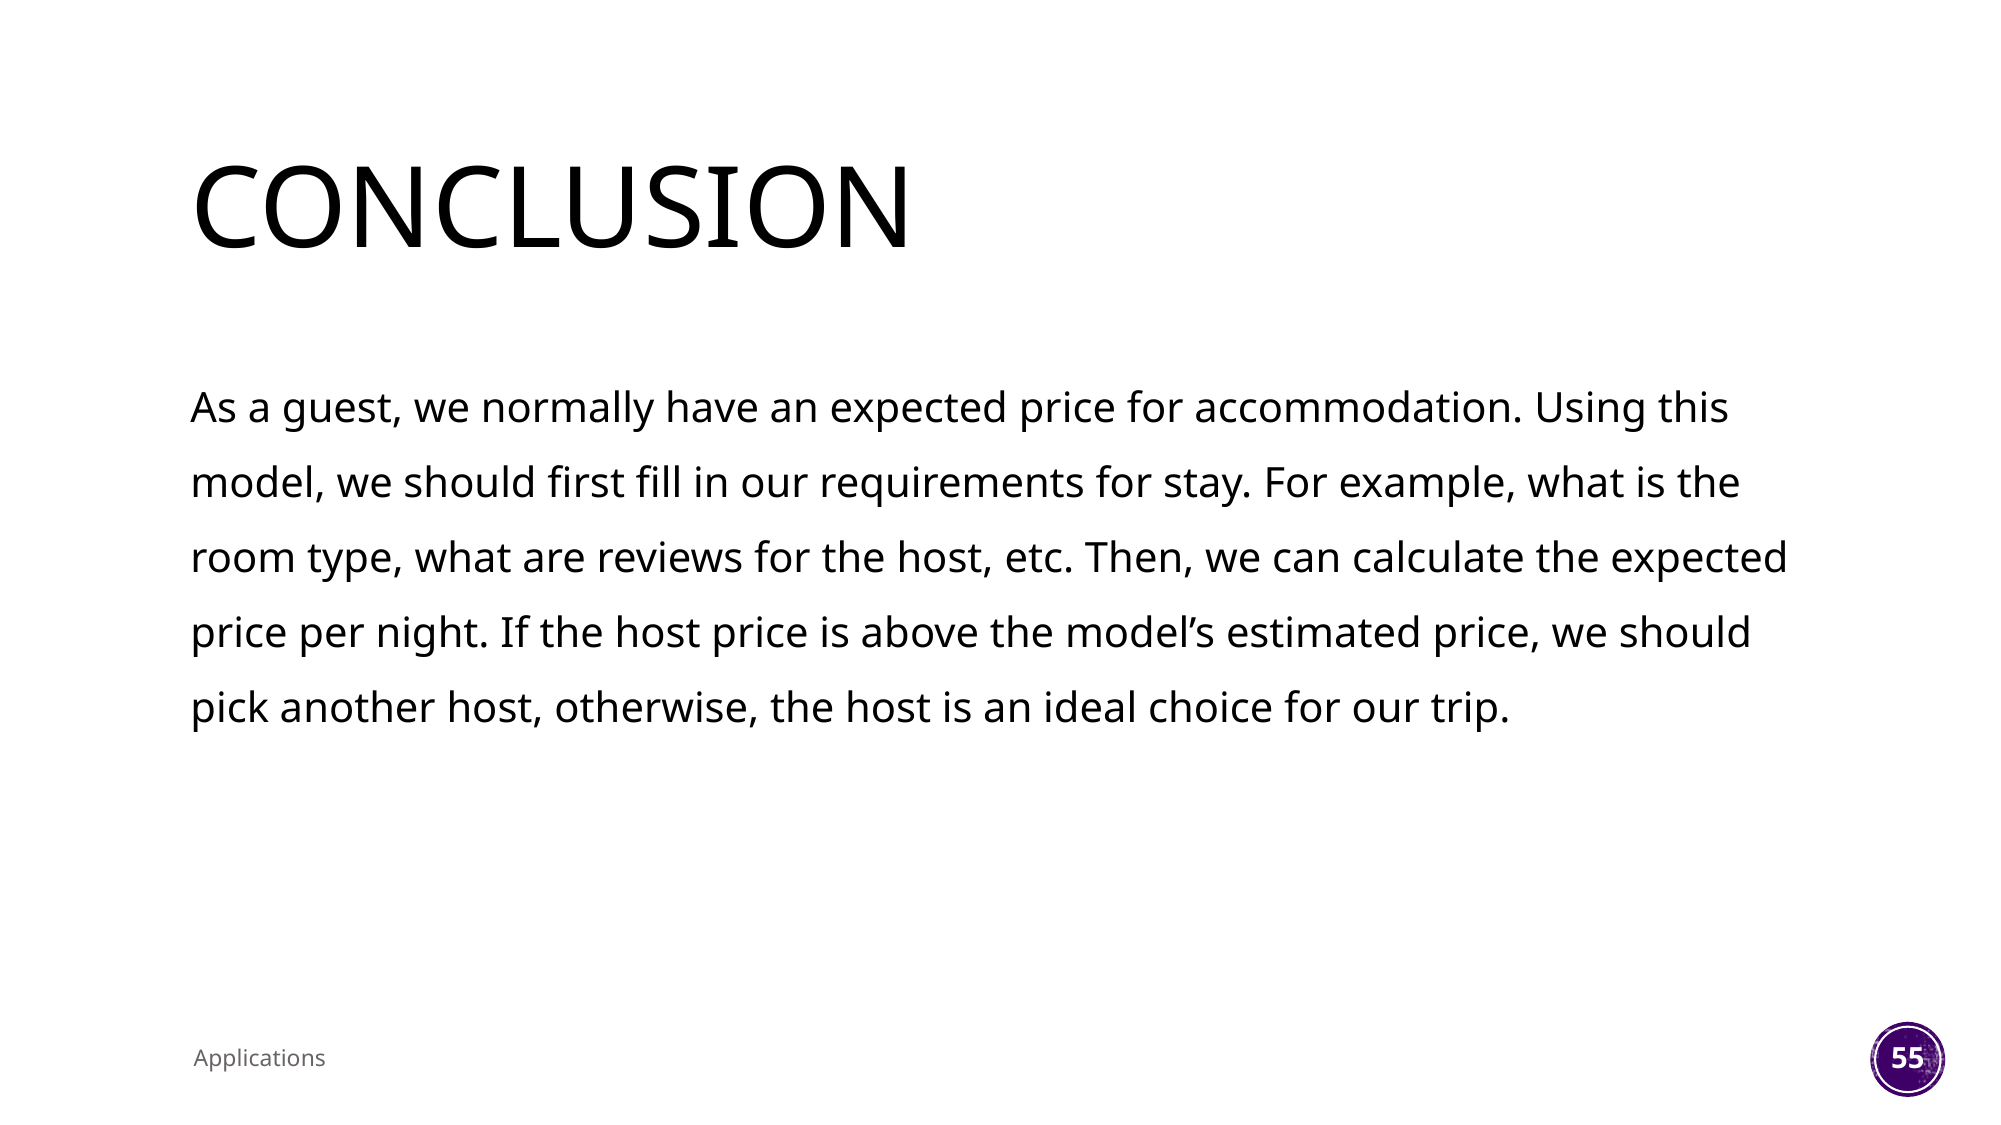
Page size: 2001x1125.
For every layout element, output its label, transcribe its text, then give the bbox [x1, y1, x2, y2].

list As a guest, we normally have an expected price for accommodation. Using this model, we should first fill in our requirements for stay. For example, what is the room type, what are reviews for the host, etc. Then, we can calculate the expected price per night. If the host price is above the model’s estimated price, we should pick another host, otherwise, the host is an ideal choice for our trip. [175, 348, 1826, 1013]
slide_number 55 [1855, 1028, 1961, 1089]
title Conclusion [175, 79, 1826, 344]
footer Applications [178, 1028, 1217, 1089]
